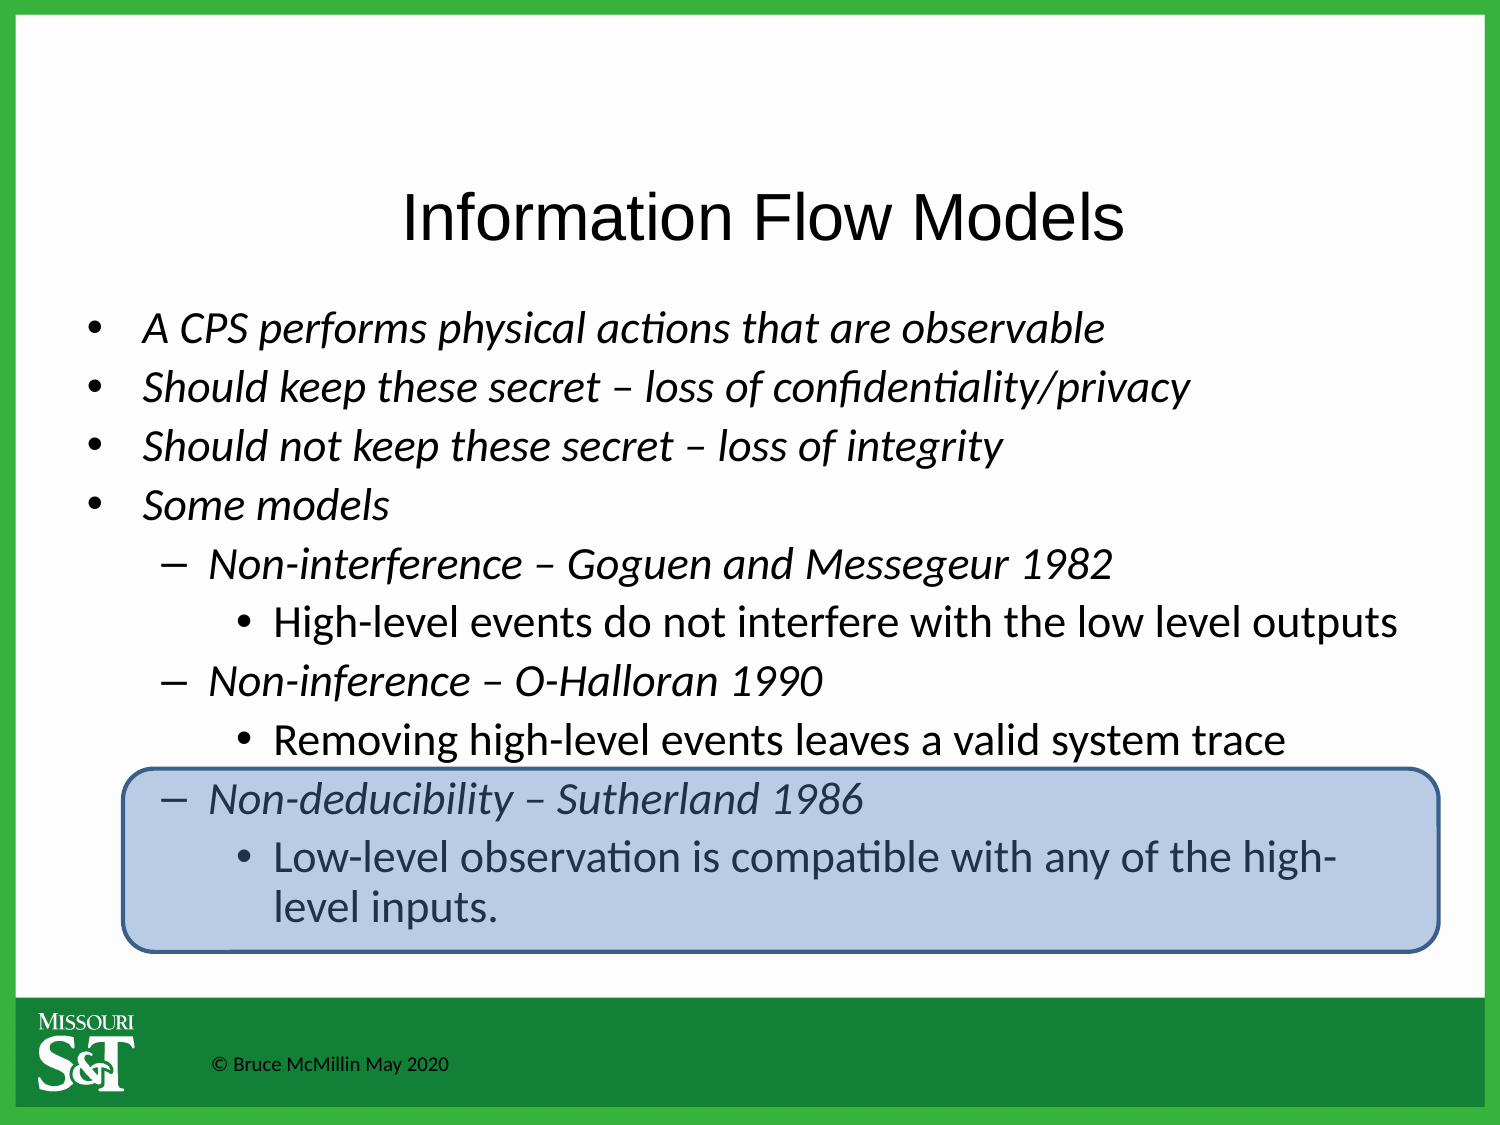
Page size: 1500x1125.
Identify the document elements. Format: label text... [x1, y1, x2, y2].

list A CPS performs physical actions that are observable Should keep these secret – loss of confidentiality/privacy Should not keep these secret – loss of integrity Some models Non-interference – Goguen and Messegeur 1982 High-level events do not interfere with the low level outputs Non-inference – O-Halloran 1990 Removing high-level events leaves a valid system trace Non-deducibility – Sutherland 1986 Low-level observation is compatible with any of the high-level inputs. [71, 296, 1422, 952]
title Information Flow Models [226, 157, 1302, 271]
picture [0, 0, 1500, 1125]
text_box [120, 766, 1441, 954]
